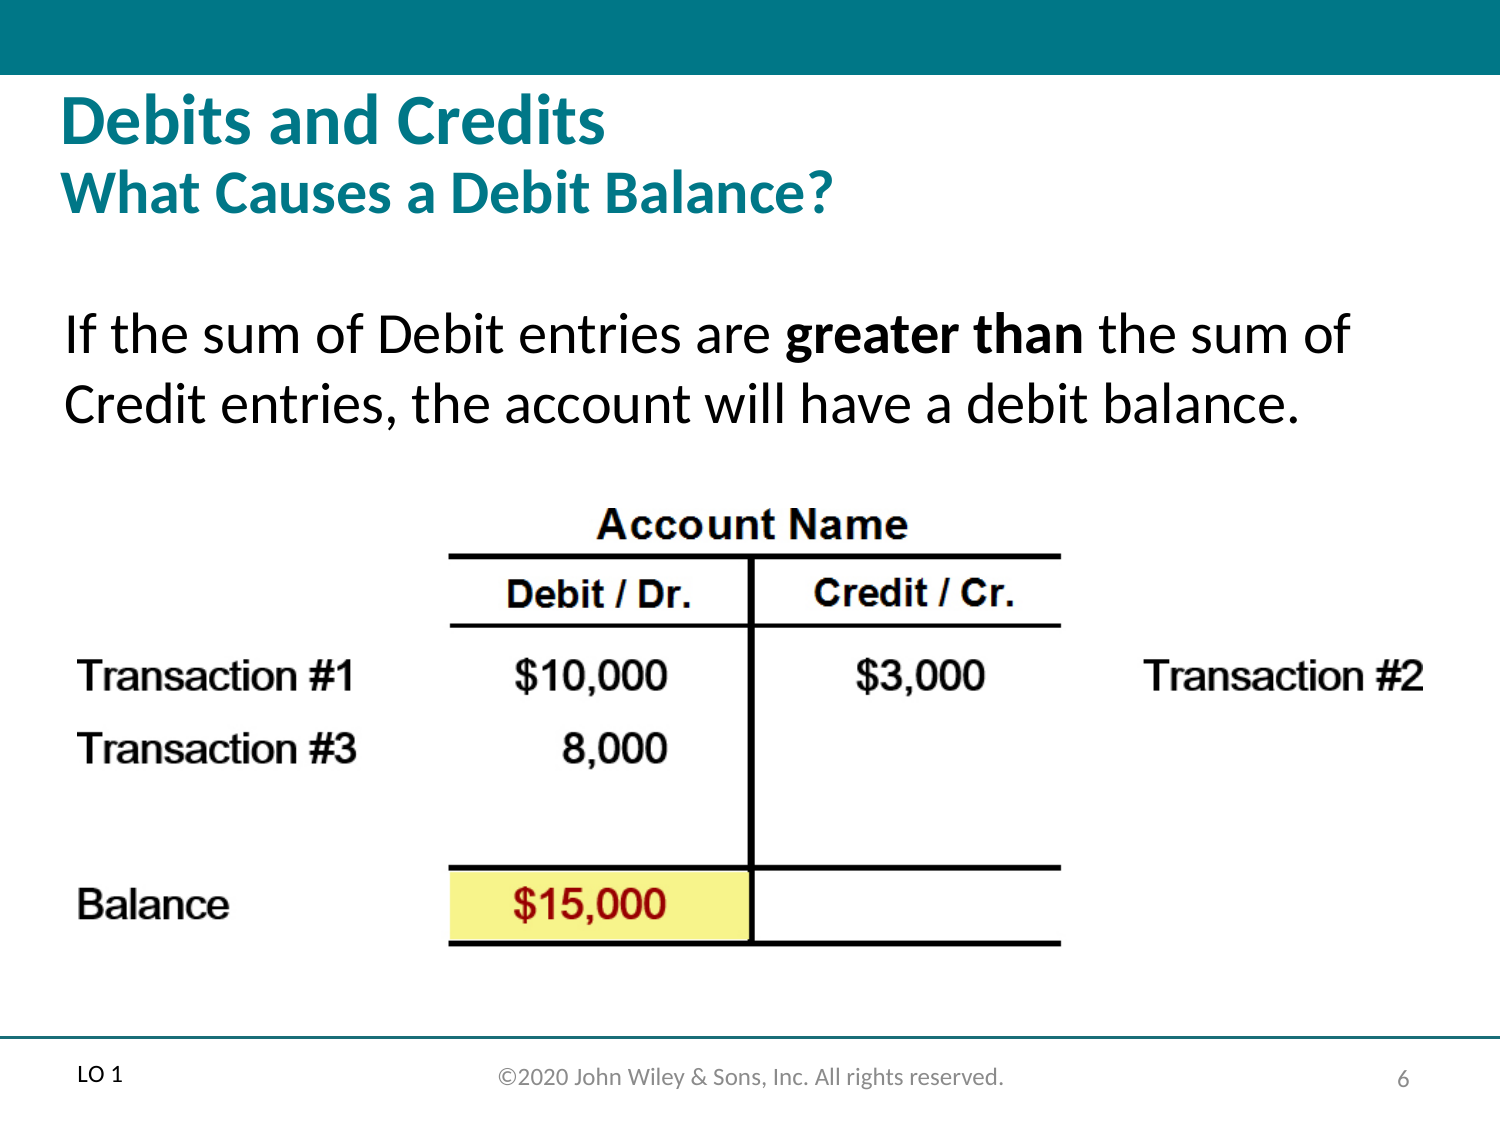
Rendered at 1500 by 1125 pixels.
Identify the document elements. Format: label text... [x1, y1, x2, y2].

picture [77, 508, 1423, 948]
title Debits and Credits What Causes a Debit Balance? [45, 75, 1447, 235]
list L O 1 [62, 1053, 155, 1099]
list If the sum of Debit entries are greater than the sum of Credit entries, the account will have a debit balance. [50, 287, 1450, 463]
